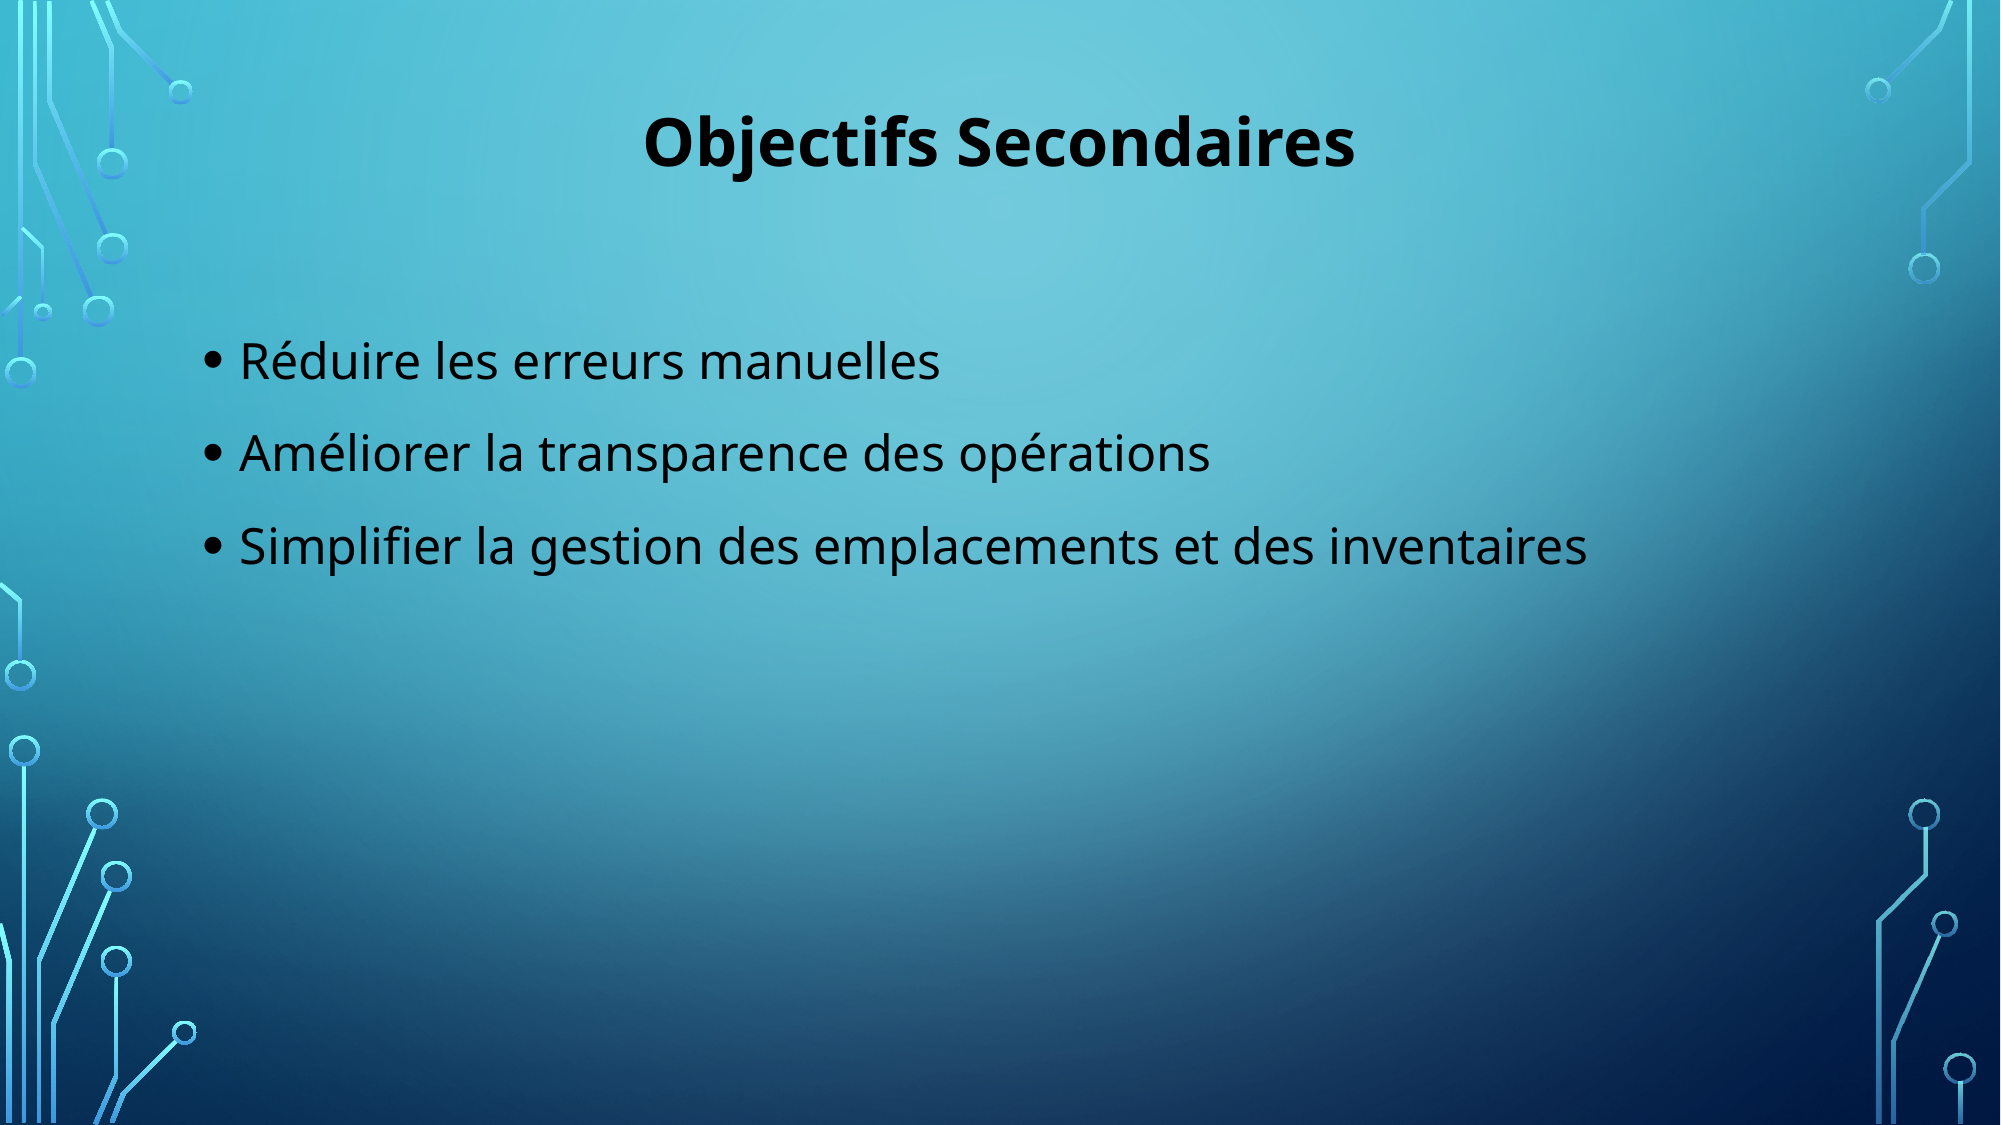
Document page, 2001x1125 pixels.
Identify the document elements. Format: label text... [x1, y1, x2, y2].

list Objectifs Secondaires Réduire les erreurs manuelles Améliorer la transparence des opérations Simplifier la gestion des emplacements et des inventaires [187, 75, 1813, 850]
